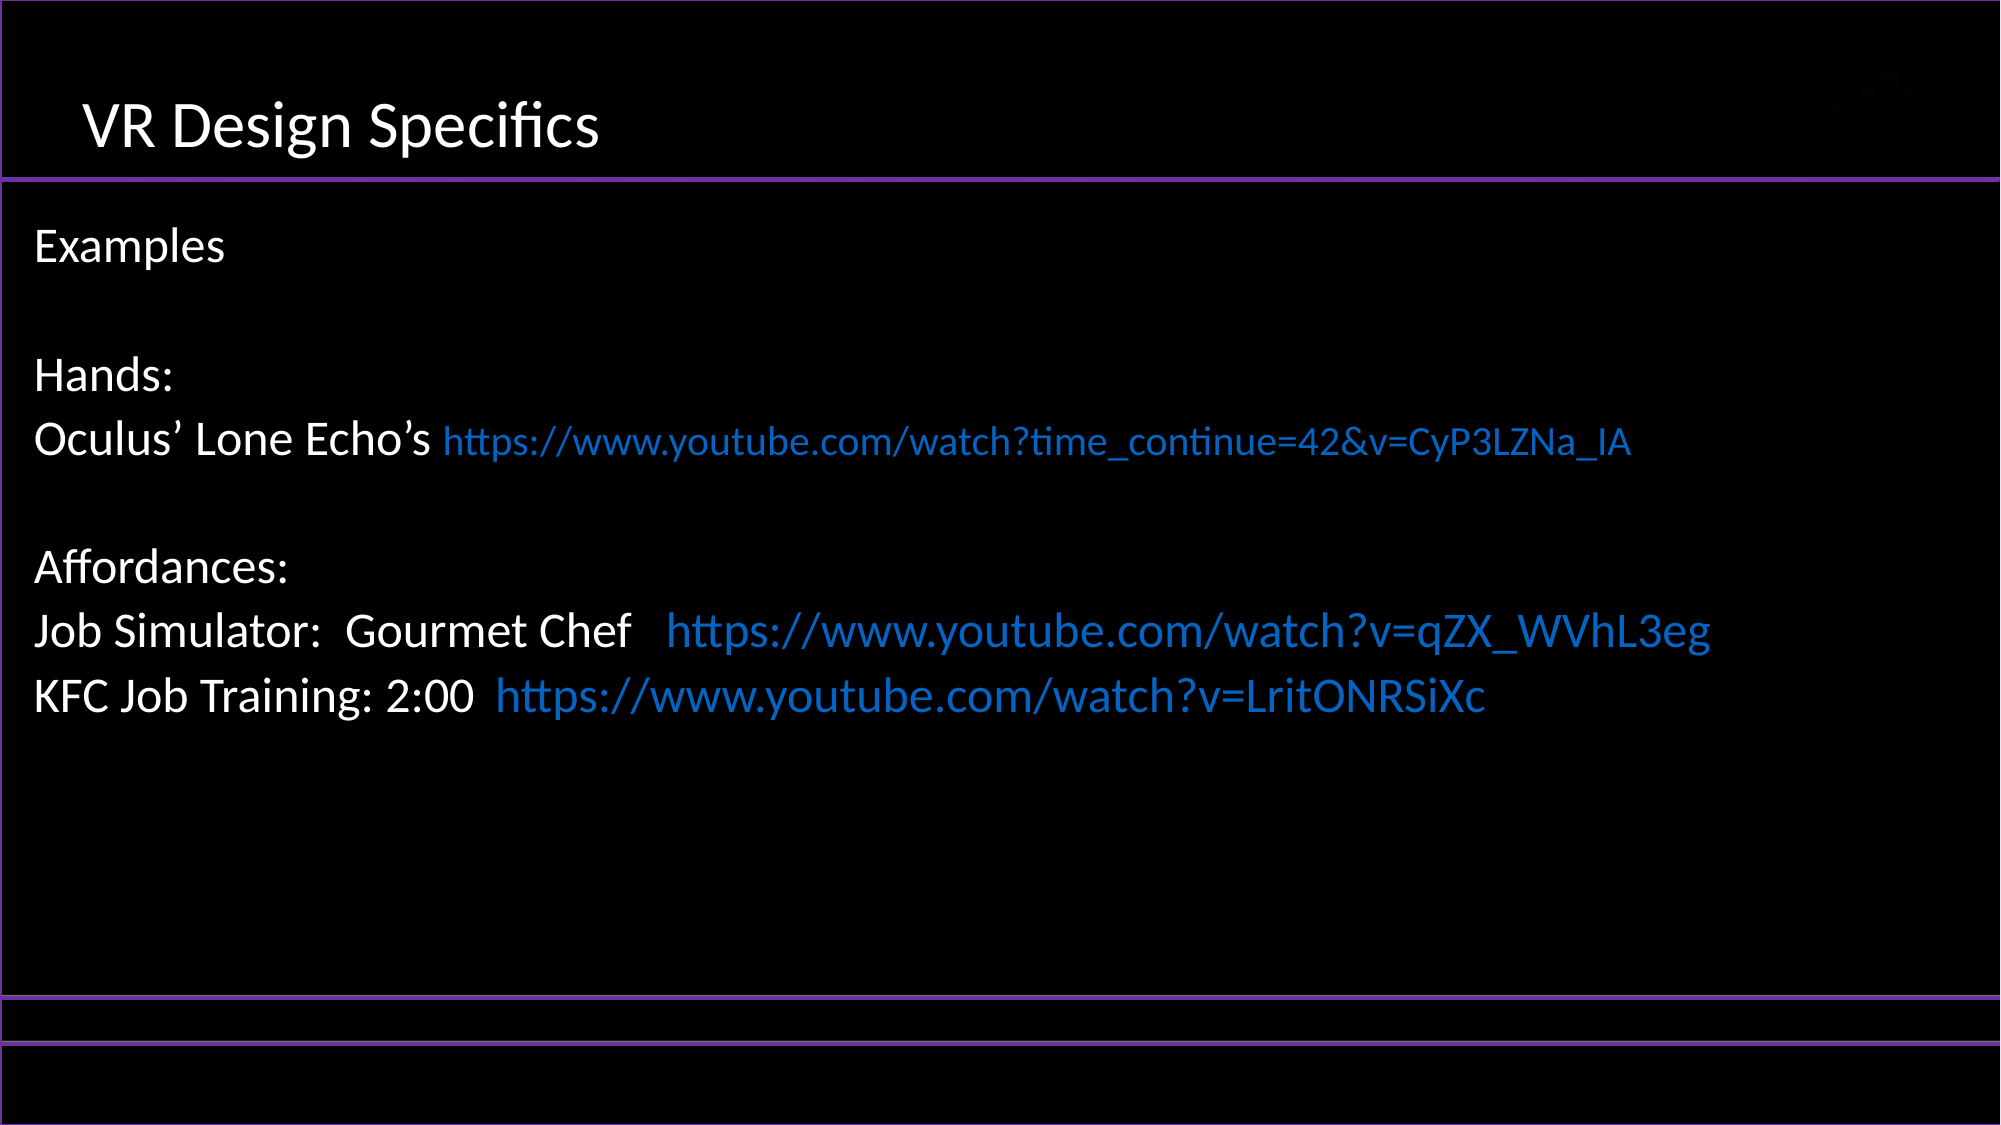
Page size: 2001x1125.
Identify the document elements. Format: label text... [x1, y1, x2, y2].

text_box Examples Hands: Oculus’ Lone Echo’s https://www.youtube.com/watch?time_continue=42&v=CyP3LZNa_IA Affordances: Job Simulator: Gourmet Chef https://www.youtube.com/watch?v=qZX_WVhL3eg KFC Job Training: 2:00 https://www.youtube.com/watch?v=LritONRSiXc [19, 201, 1983, 947]
picture [0, 0, 2001, 1125]
title VR Design Specifics [67, 45, 1793, 170]
